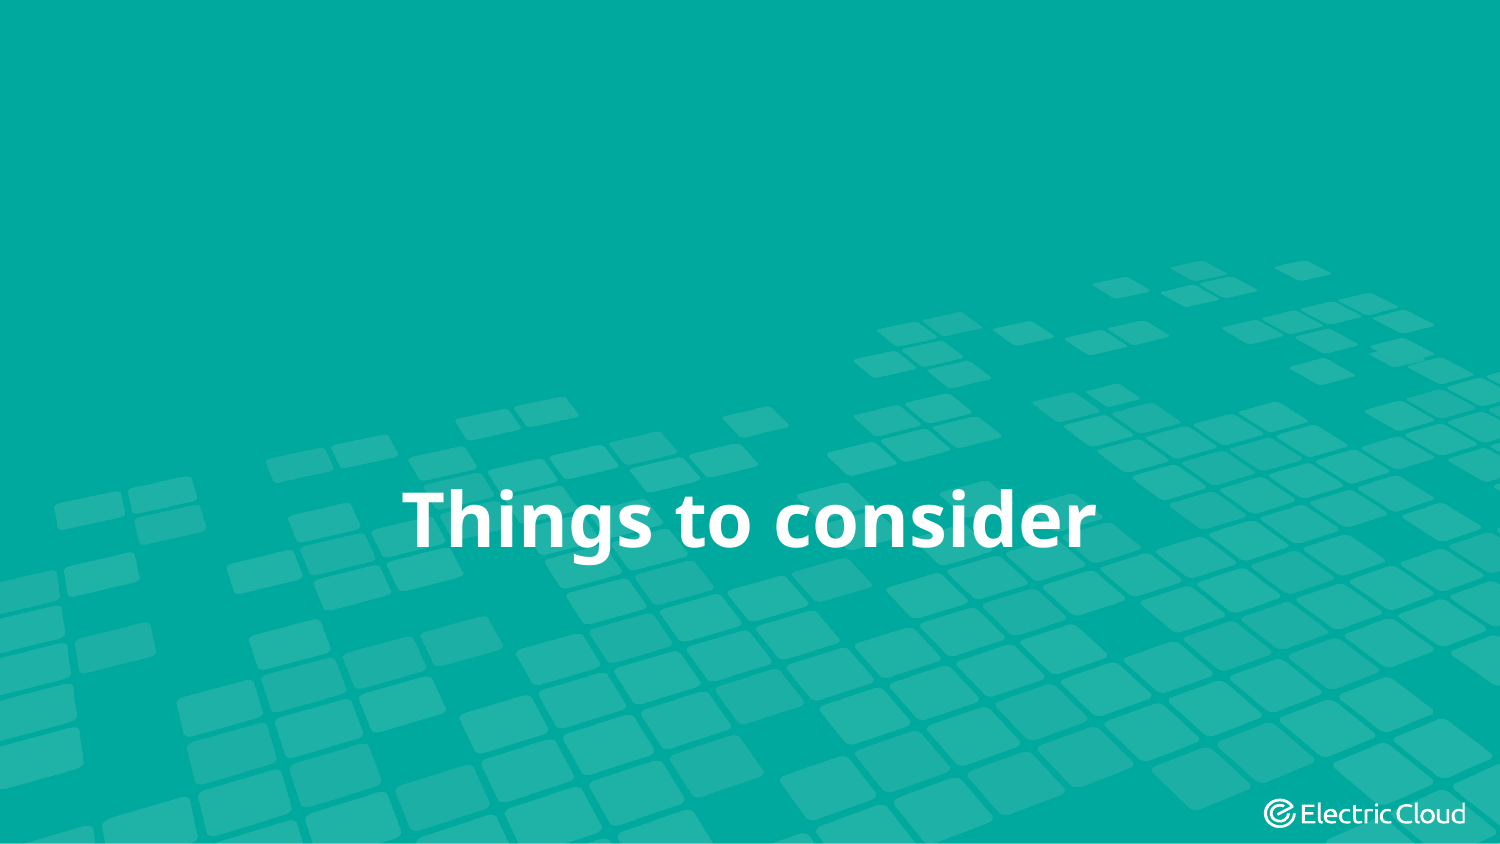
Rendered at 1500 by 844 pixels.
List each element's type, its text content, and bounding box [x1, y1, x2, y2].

title Things to consider [82, 253, 1418, 573]
picture [0, 0, 1500, 844]
